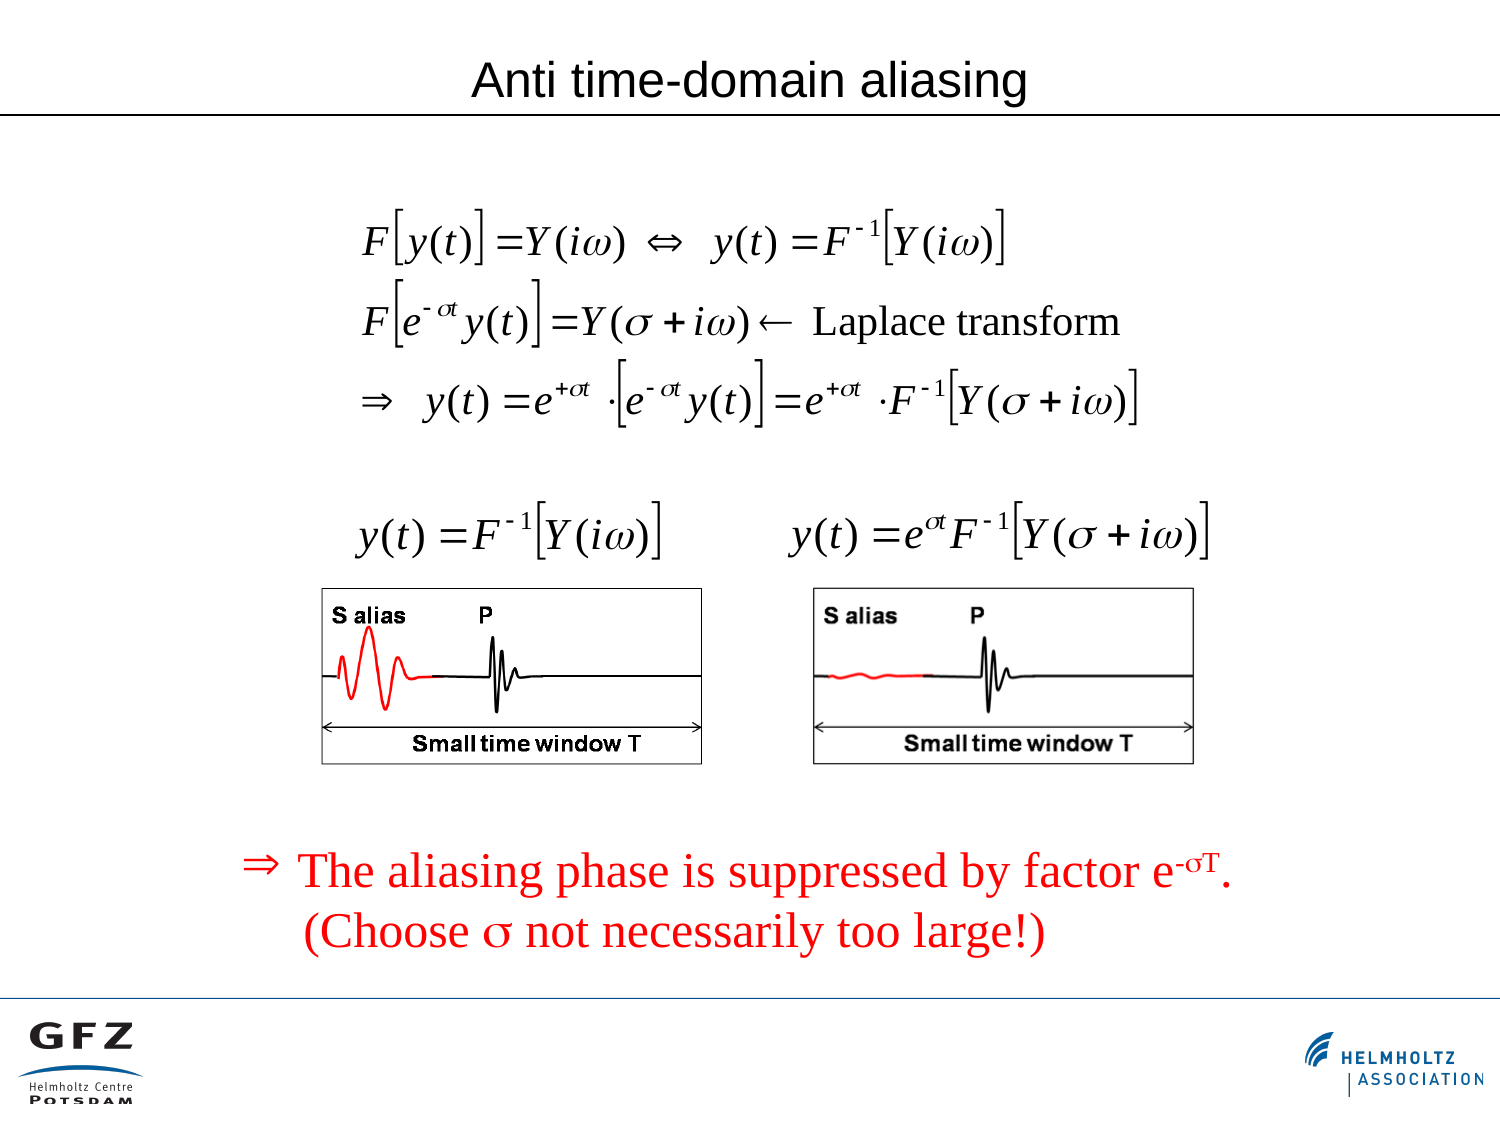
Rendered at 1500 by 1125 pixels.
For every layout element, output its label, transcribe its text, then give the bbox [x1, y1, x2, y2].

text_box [354, 207, 1146, 435]
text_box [312, 500, 1216, 765]
text_box The aliasing phase is suppressed by factor e-T. (Choose  not necessarily too large!) [226, 830, 1274, 965]
text_box Anti time-domain aliasing [0, 39, 1500, 114]
